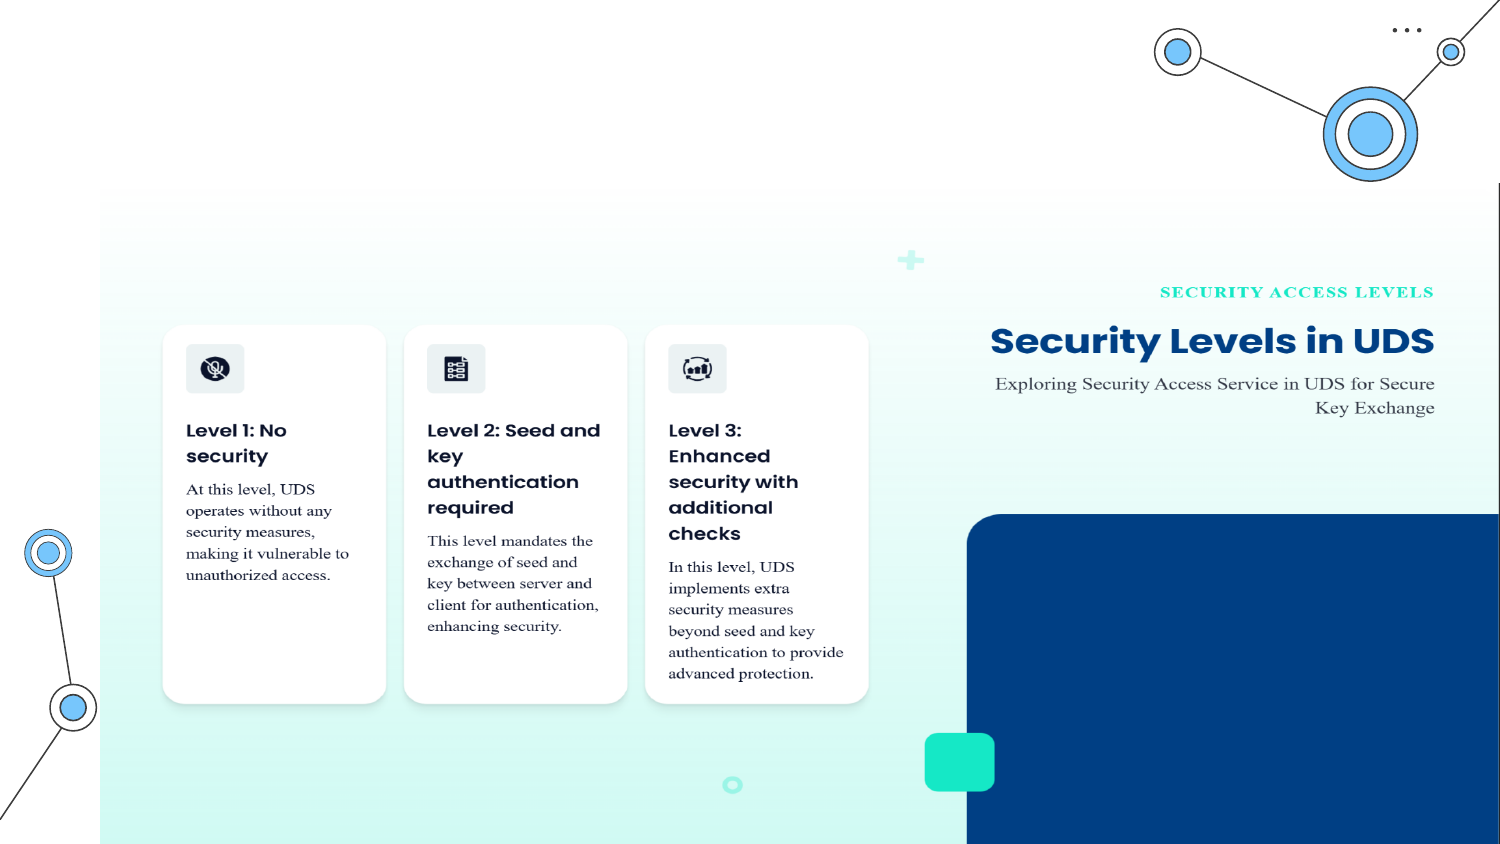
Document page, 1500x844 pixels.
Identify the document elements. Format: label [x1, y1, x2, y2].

picture [99, 183, 1500, 844]
